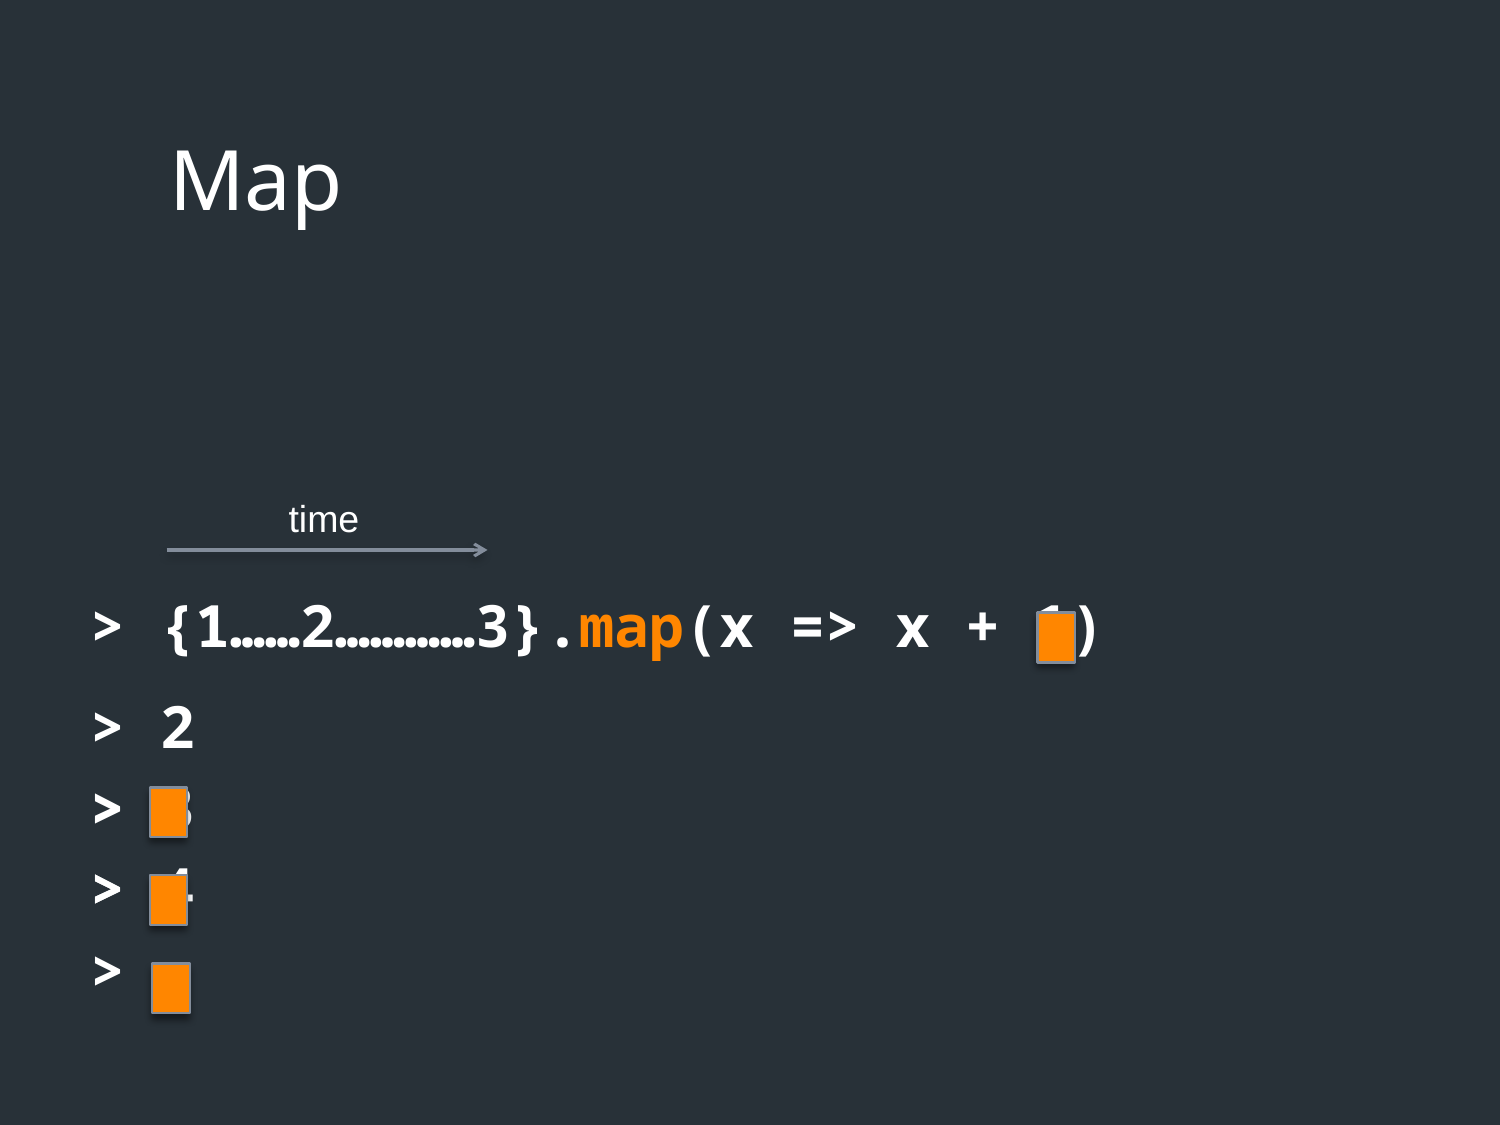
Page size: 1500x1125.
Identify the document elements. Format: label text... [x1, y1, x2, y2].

text_box [149, 874, 188, 926]
text_box time [273, 487, 375, 548]
text_box [149, 786, 188, 838]
title Map [154, 45, 1355, 236]
text_box > 4 > [74, 599, 1355, 887]
list > {1……2…………3}.map(x => x + 1) [75, 262, 1500, 1005]
text_box [151, 962, 191, 1014]
